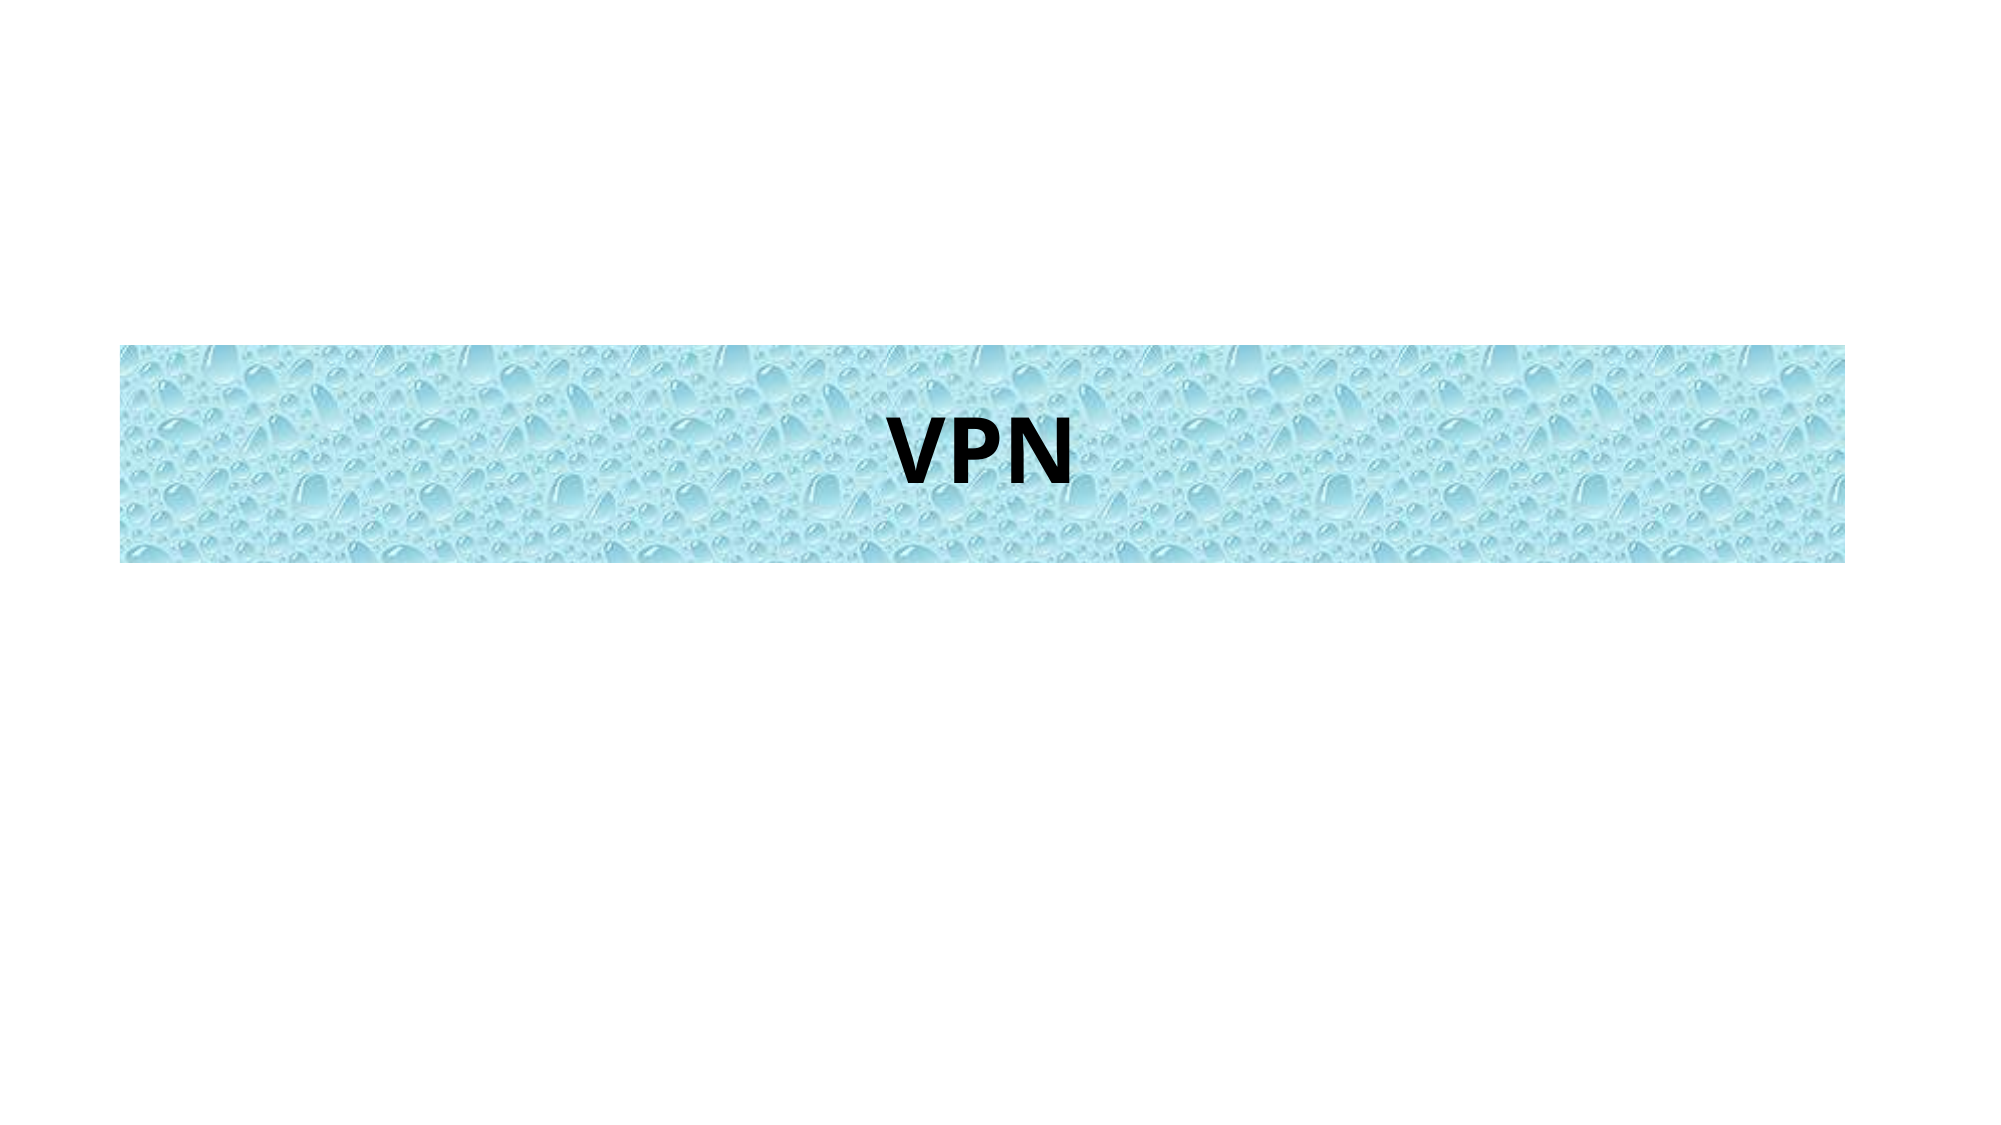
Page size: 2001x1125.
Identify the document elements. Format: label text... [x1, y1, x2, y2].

title VPN [119, 345, 1845, 563]
